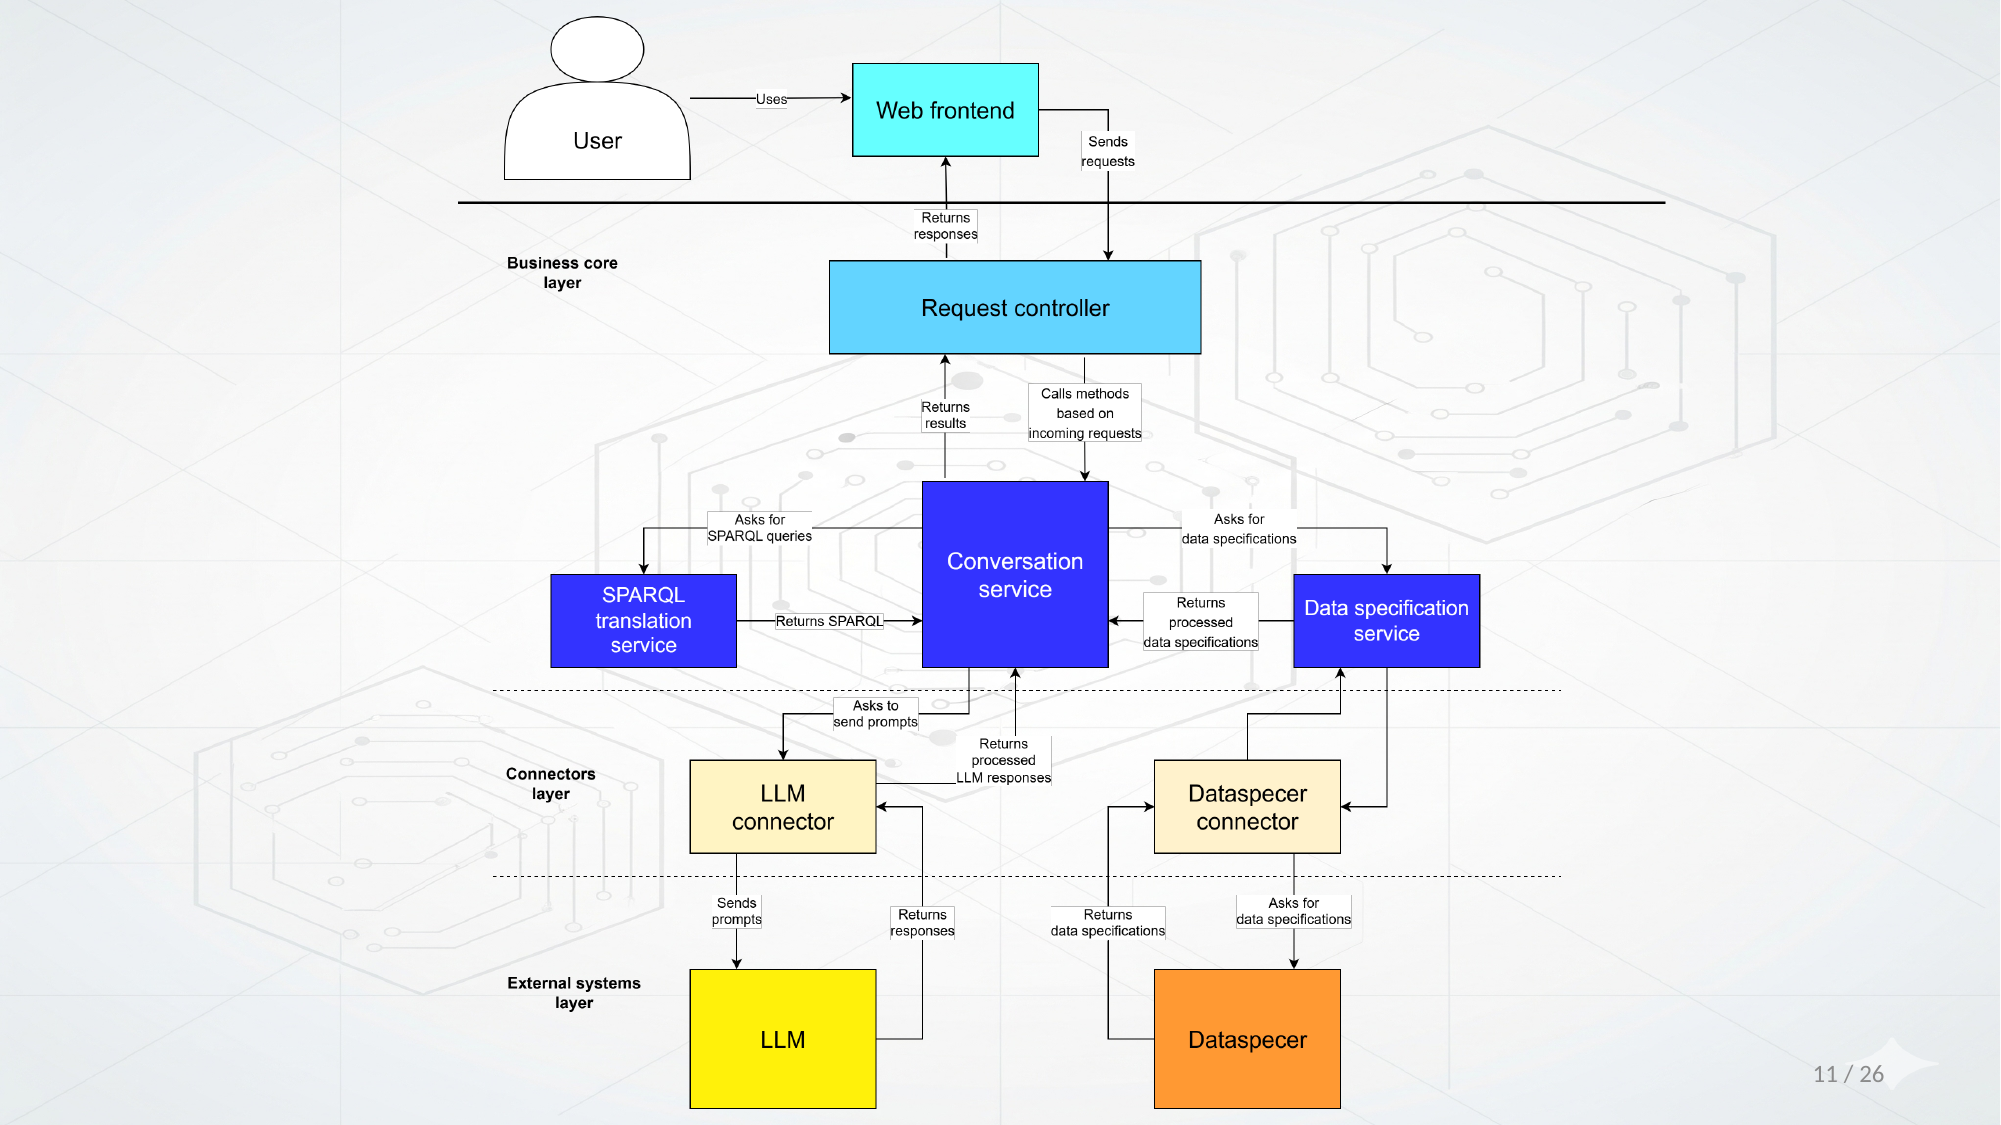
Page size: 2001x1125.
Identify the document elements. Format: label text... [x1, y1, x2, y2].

picture [0, 0, 2001, 1125]
slide_number 11 / 26 [1671, 1042, 1900, 1103]
